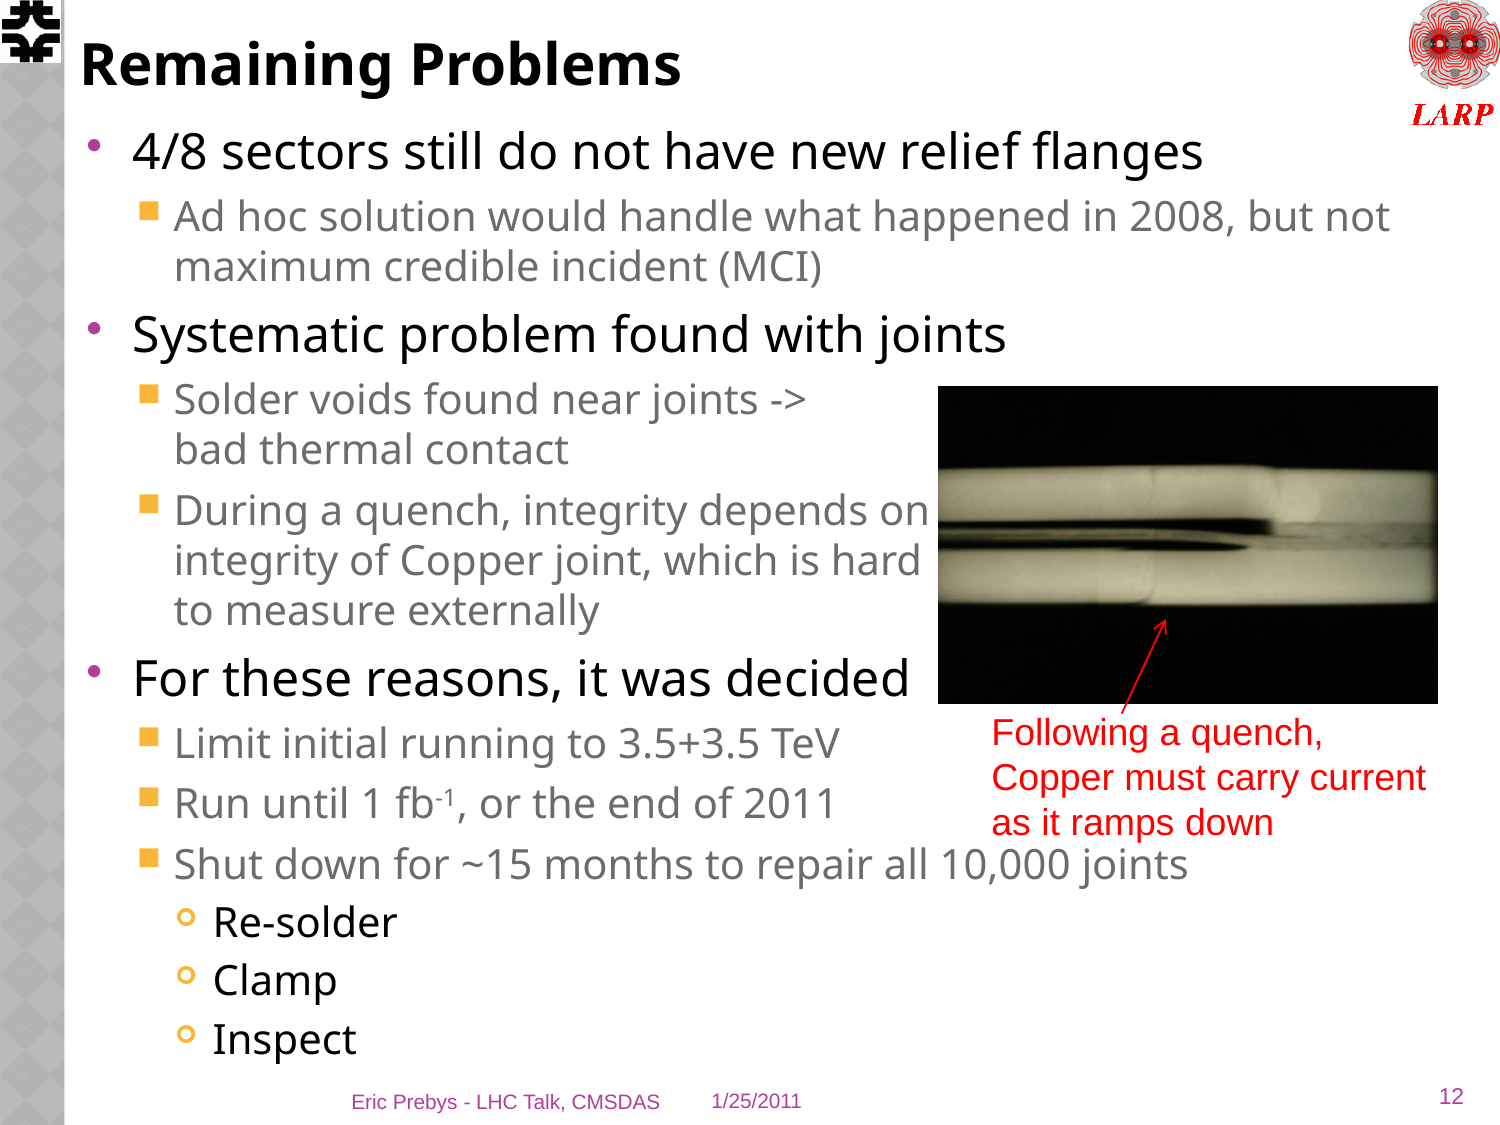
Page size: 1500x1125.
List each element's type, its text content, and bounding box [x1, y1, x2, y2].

picture [938, 385, 1438, 704]
picture [0, 0, 61, 63]
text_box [1095, 643, 1192, 689]
footer Eric Prebys - LHC Talk, CMSDAS [75, 1075, 675, 1114]
title Remaining Problems [72, 24, 1428, 98]
text_box Following a quench, Copper must carry current as it ramps down [976, 701, 1443, 851]
text_box [0, 0, 65, 1125]
list 4/8 sectors still do not have new relief flanges Ad hoc solution would handle what happened in 2008, but not maximum credible incident (MCI) Systematic problem found with joints Solder voids found near joints -> bad thermal contact During a quench, integrity depends on integrity of Copper joint, which is hard to measure externally For these reasons, it was decided Limit initial running to 3.5+3.5 TeV Run until 1 fb-1, or the end of 2011 Shut down for ~15 months to repair all 10,000 joints Re-solder Clamp Inspect [72, 112, 1444, 1044]
slide_number 12 [1367, 1071, 1465, 1110]
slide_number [696, 1075, 1025, 1114]
picture [1406, 0, 1500, 125]
